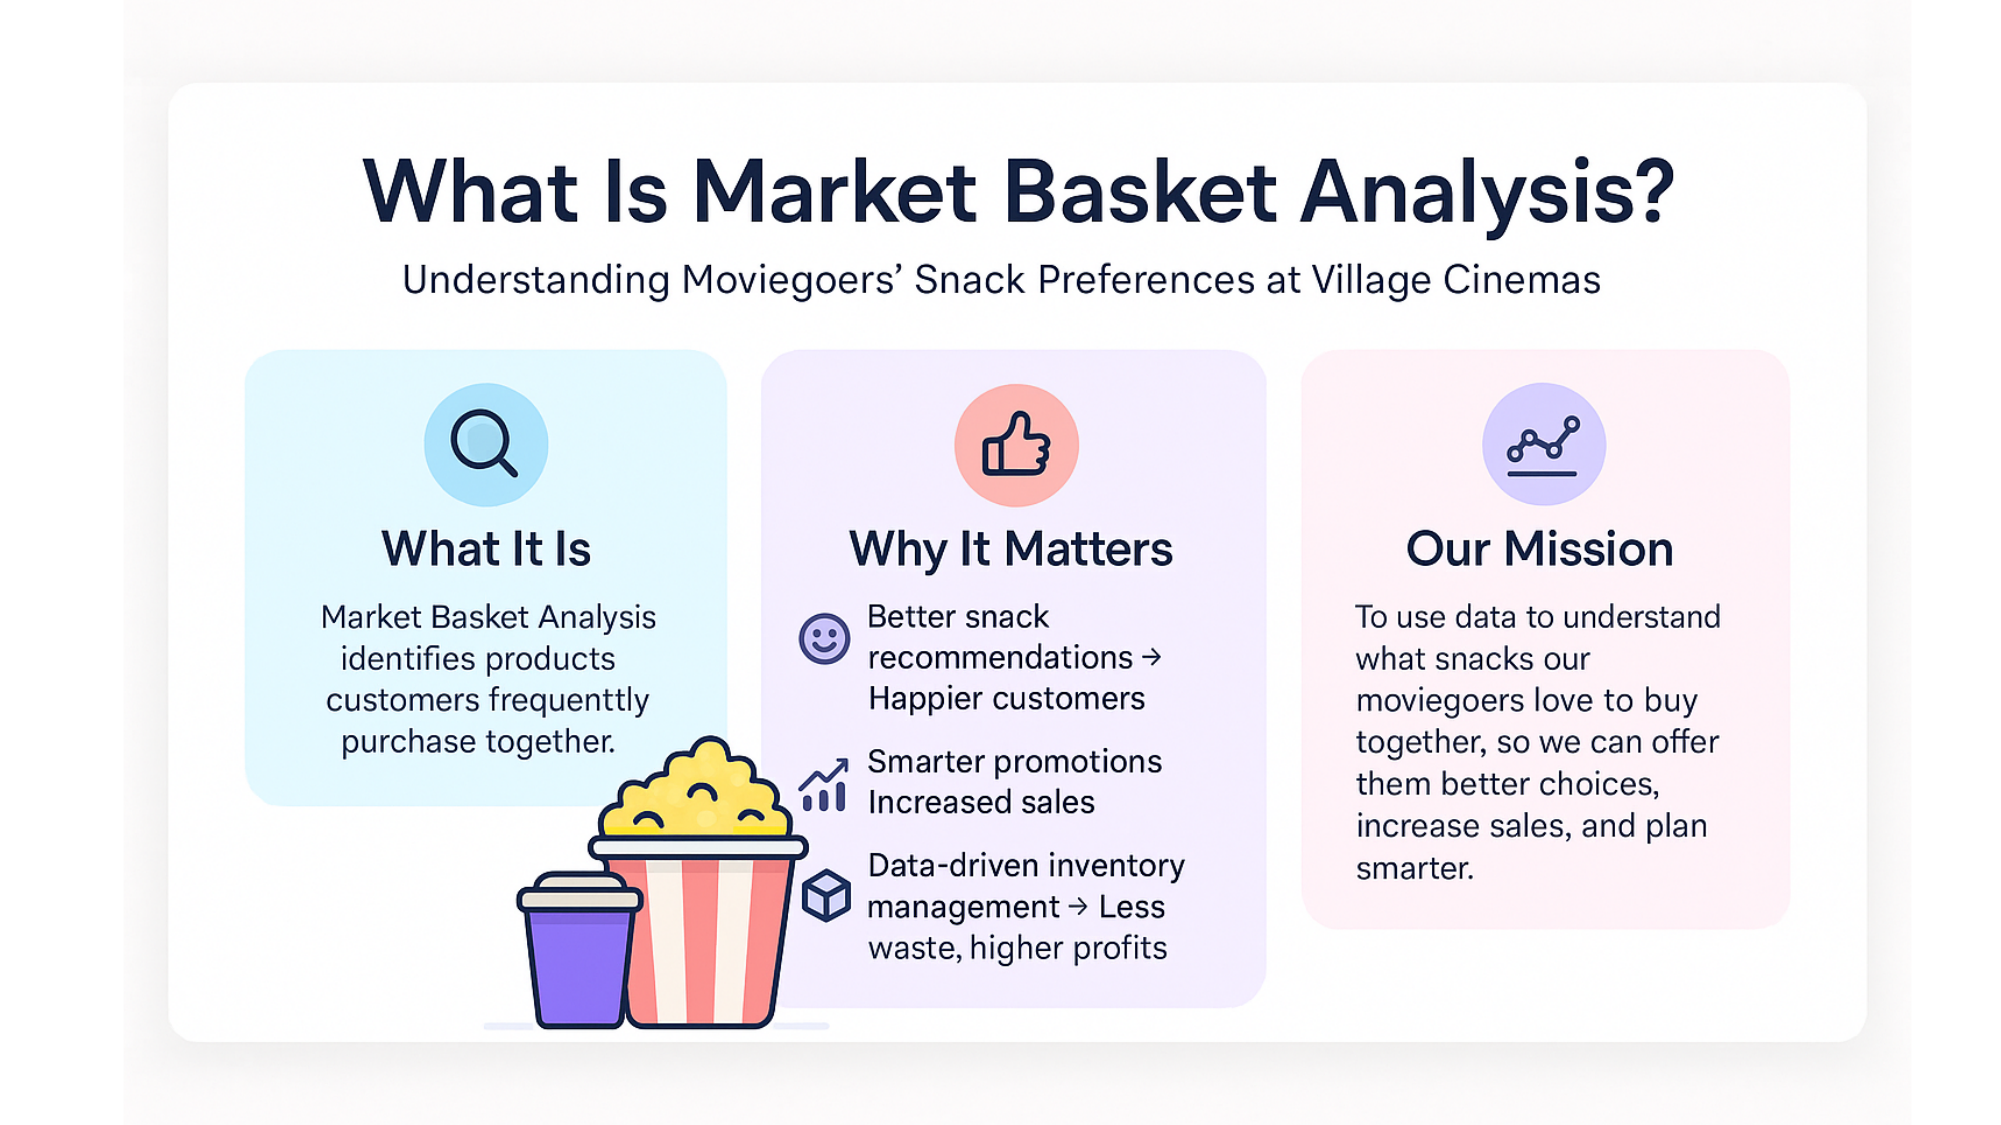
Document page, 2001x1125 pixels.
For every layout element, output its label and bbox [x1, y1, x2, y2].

picture [123, 0, 1912, 1125]
